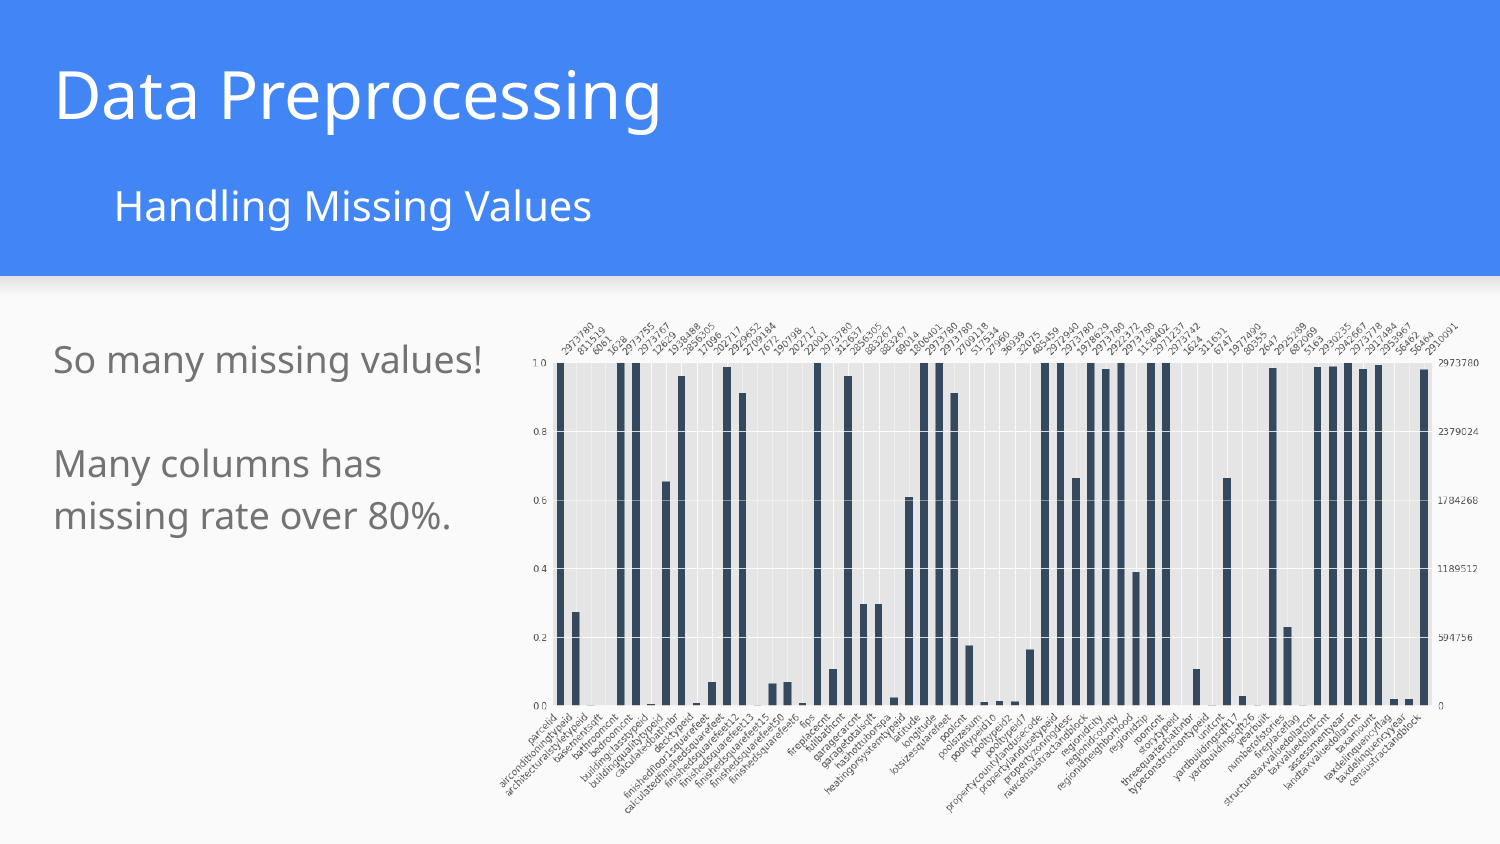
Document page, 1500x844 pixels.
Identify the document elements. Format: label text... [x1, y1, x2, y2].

picture [491, 314, 1484, 821]
title Problem Statement and Data Description Problem Statement and Data Description Problem Statement and Data Description Problem Statement and Data Description Data Preprocessing [38, 21, 1387, 148]
list So many missing values! Many columns has missing rate over 80%. [38, 314, 490, 789]
text_box Handling Missing Values [98, 150, 1284, 260]
